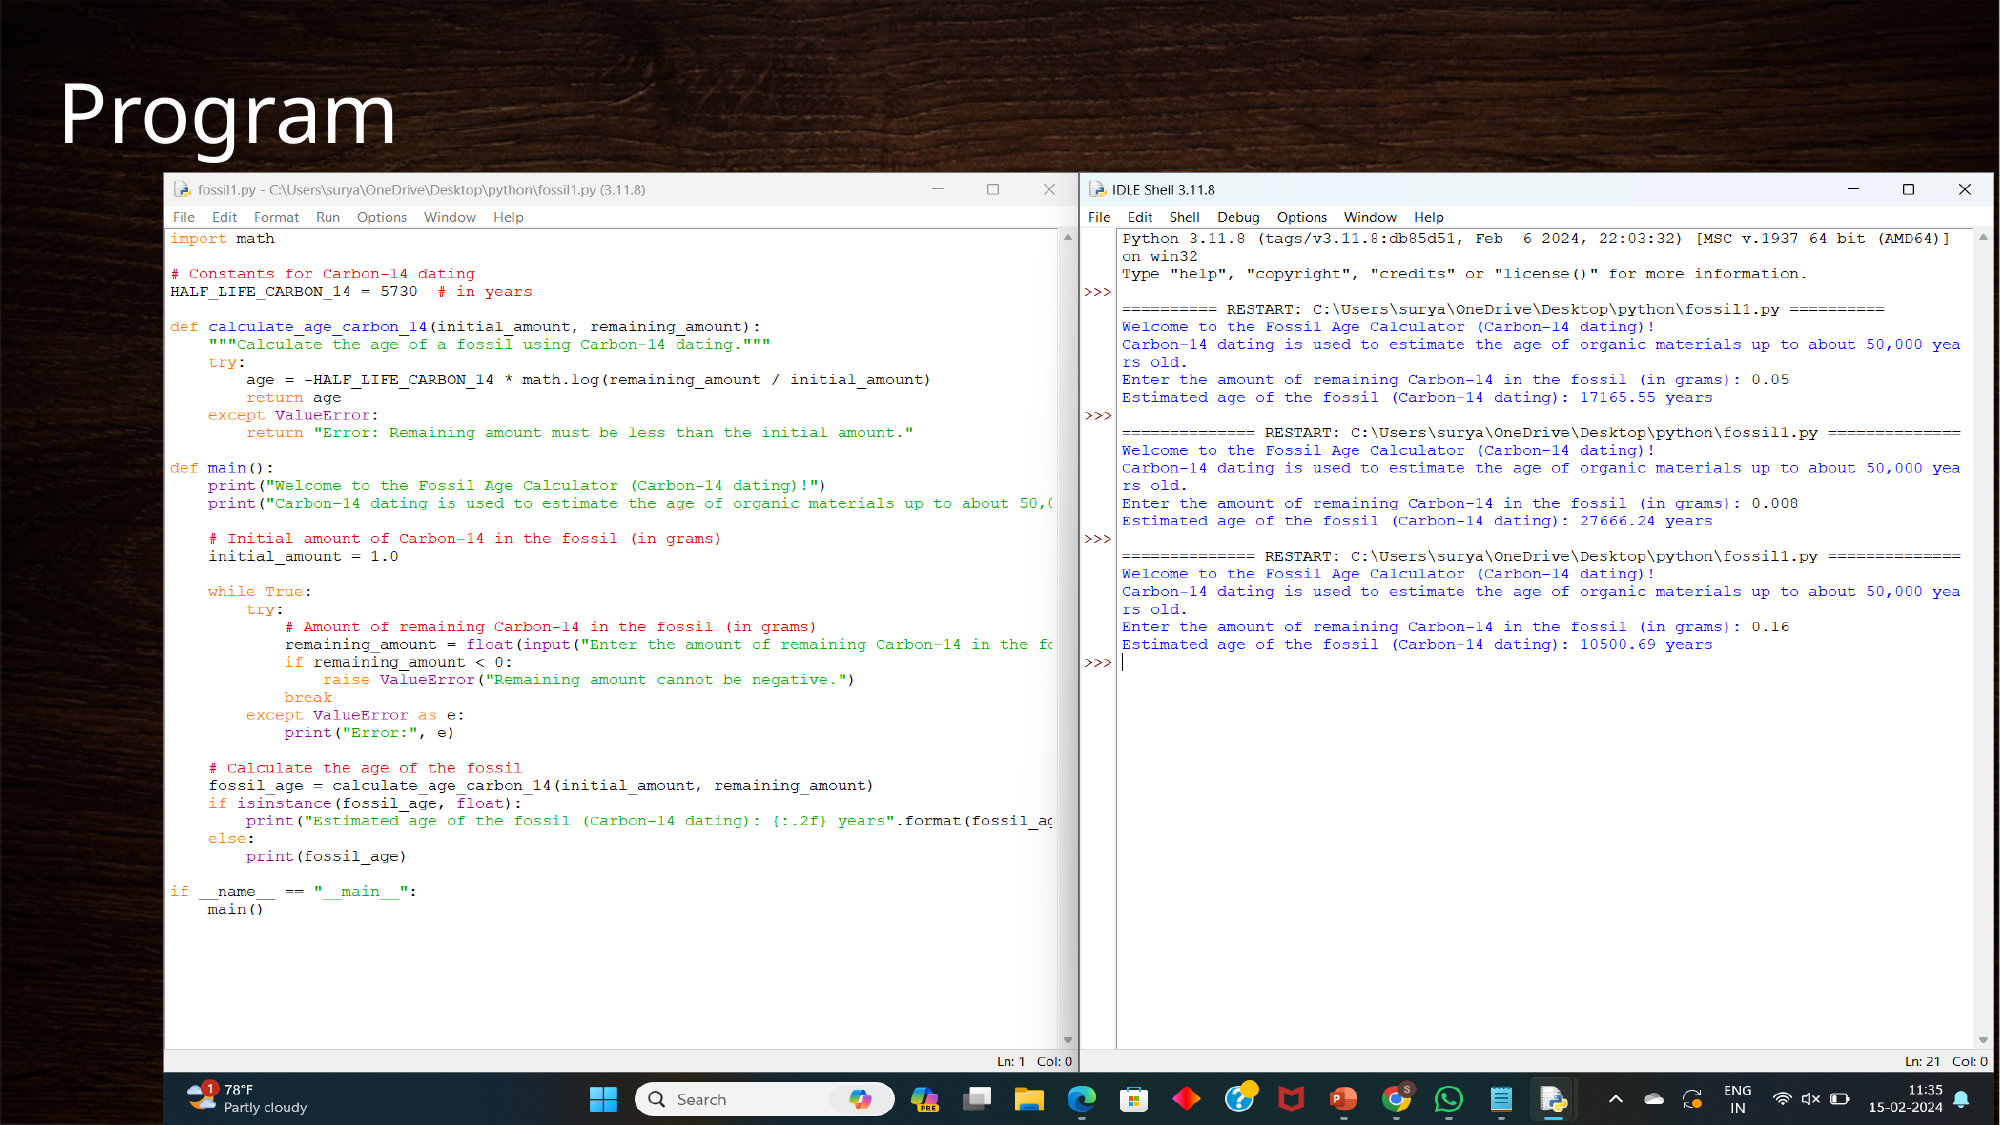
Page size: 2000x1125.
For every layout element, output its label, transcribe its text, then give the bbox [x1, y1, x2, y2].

title Program [42, 0, 1618, 168]
picture [0, 0, 2000, 1125]
